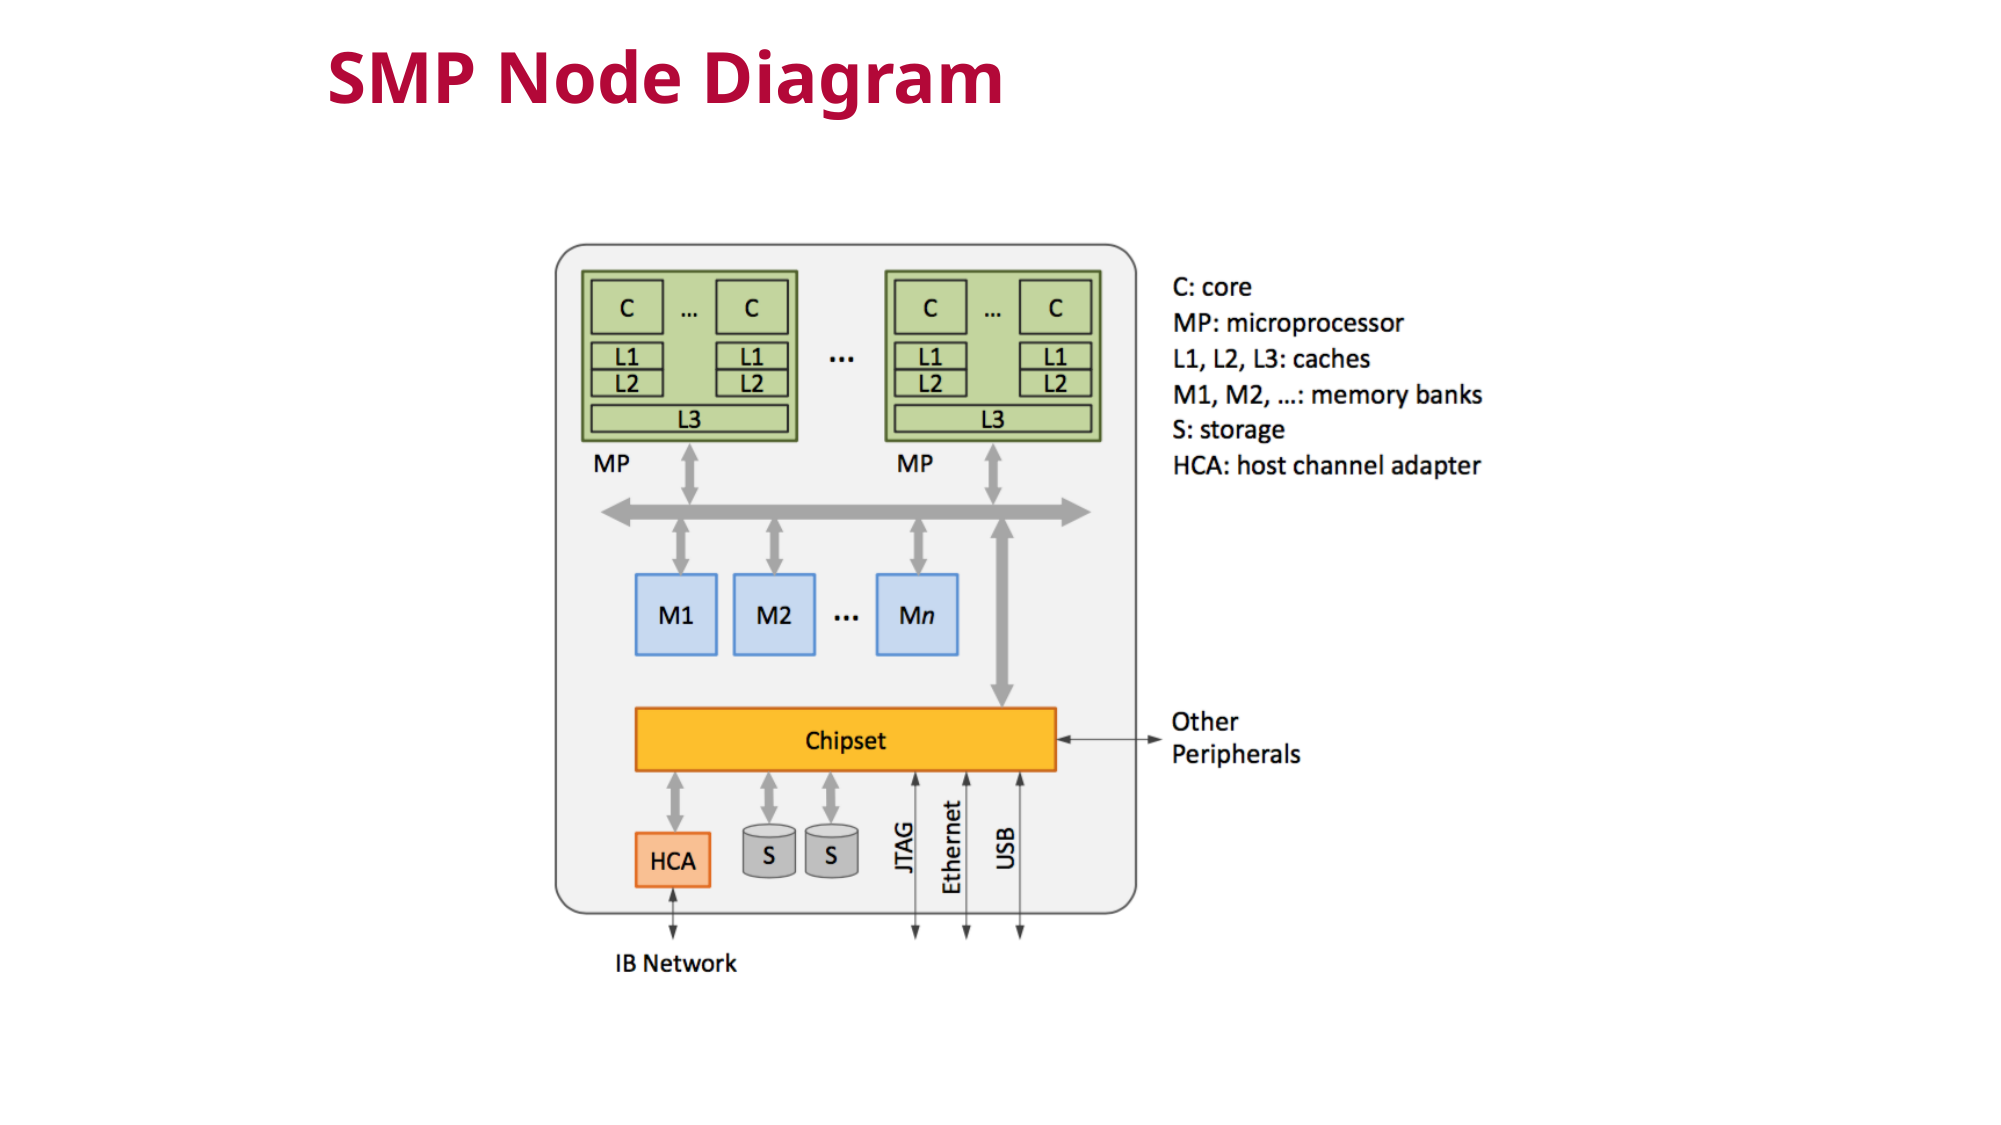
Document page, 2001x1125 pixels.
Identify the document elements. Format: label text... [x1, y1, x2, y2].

text_box SMP Node Diagram [312, 24, 1663, 118]
picture [441, 187, 1534, 1001]
